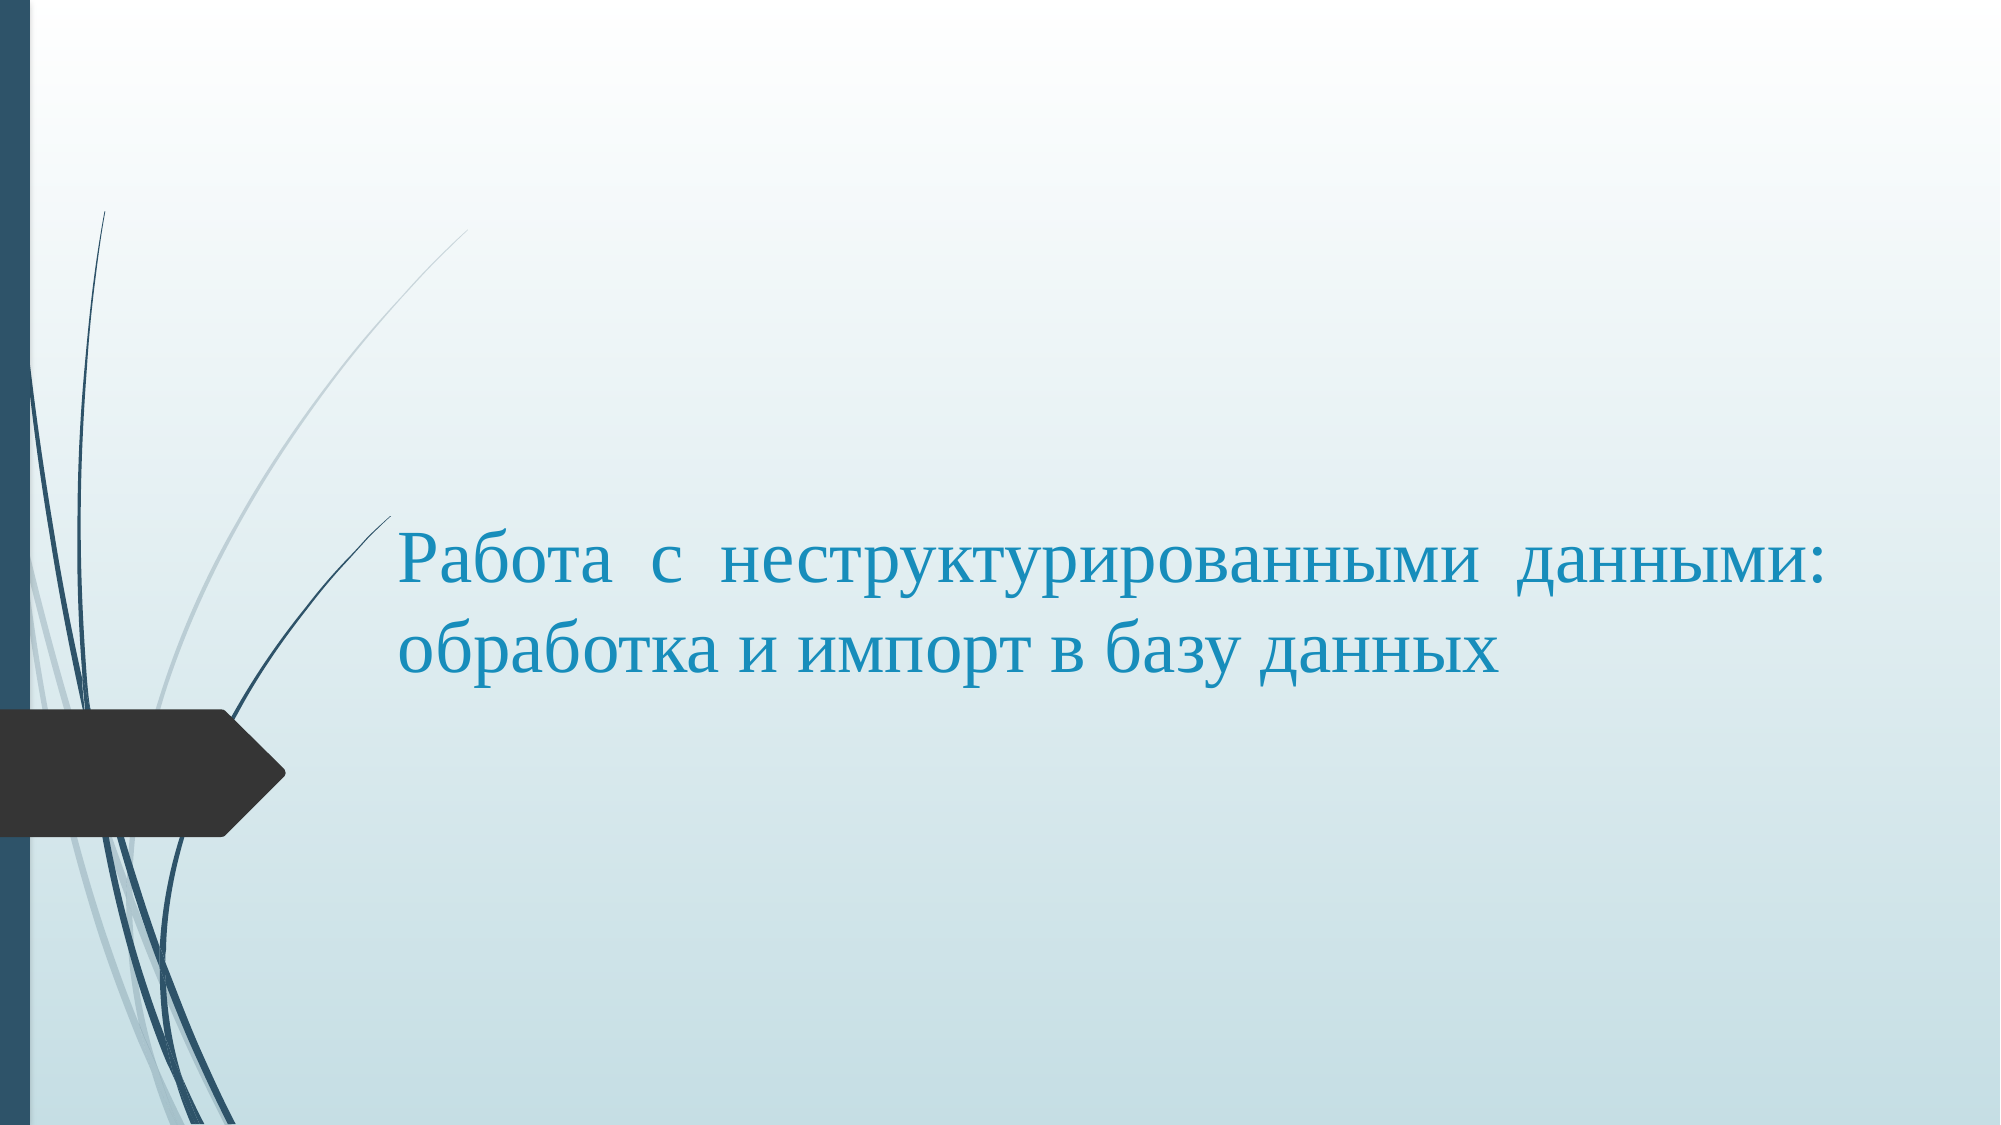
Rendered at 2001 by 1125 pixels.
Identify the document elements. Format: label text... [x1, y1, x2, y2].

title Работа с неструктурированными данными: обработка и импорт в базу данных [382, 493, 1845, 696]
